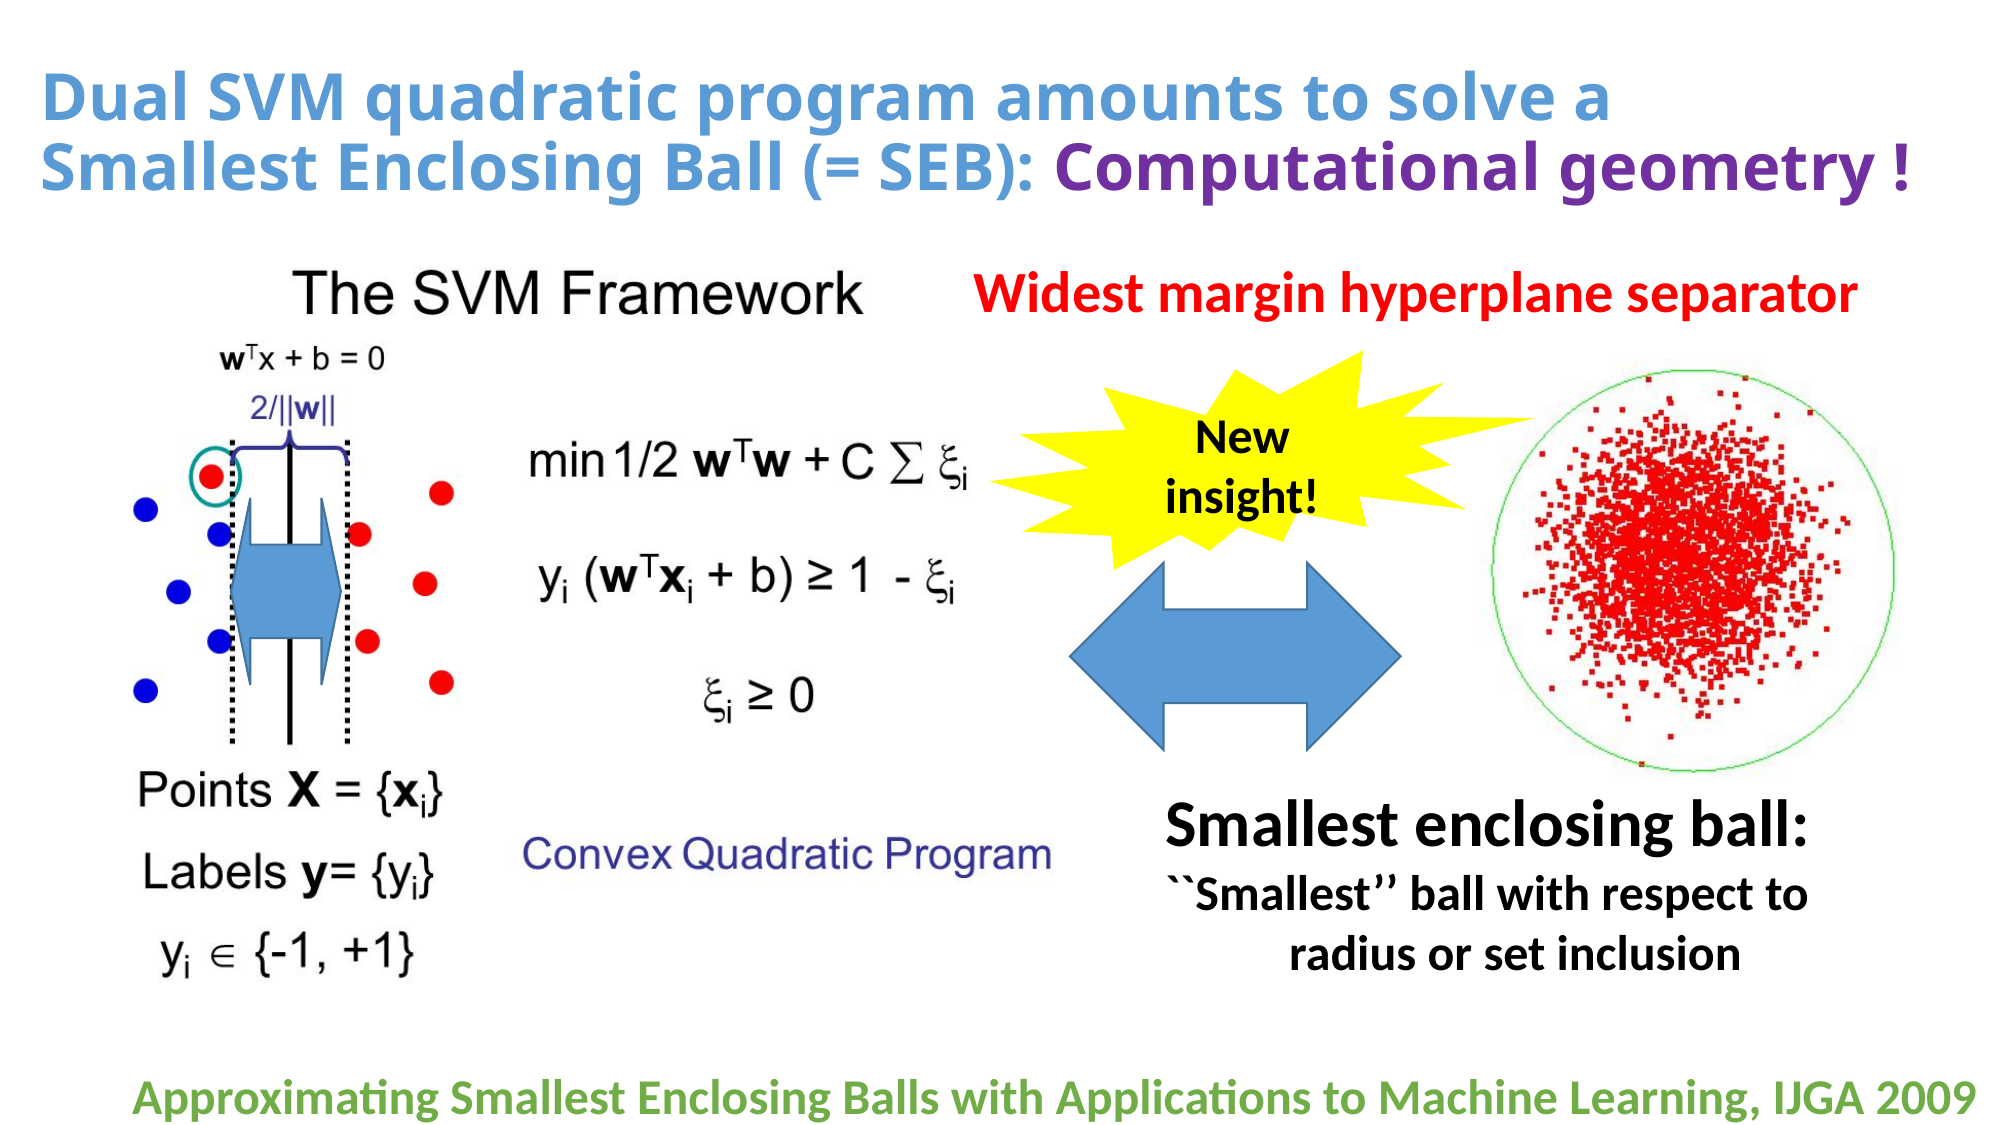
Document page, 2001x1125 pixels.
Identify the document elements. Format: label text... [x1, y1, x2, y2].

text_box New insight! [1070, 348, 1479, 572]
text_box Widest margin hyperplane separator [1070, 246, 1874, 332]
text_box [1070, 560, 1403, 753]
text_box Smallest enclosing ball: ``Smallest’’ ball with respect to radius or set inclusion [1150, 772, 1826, 988]
text_box Approximating Smallest Enclosing Balls with Applications to Machine Learning, IJGA 2009 [117, 1057, 2000, 1125]
picture [1479, 359, 1907, 781]
title Dual SVM quadratic program amounts to solve a Smallest Enclosing Ball (= SEB): Computational geometry ! [8, 25, 2000, 243]
picture [84, 242, 1070, 983]
